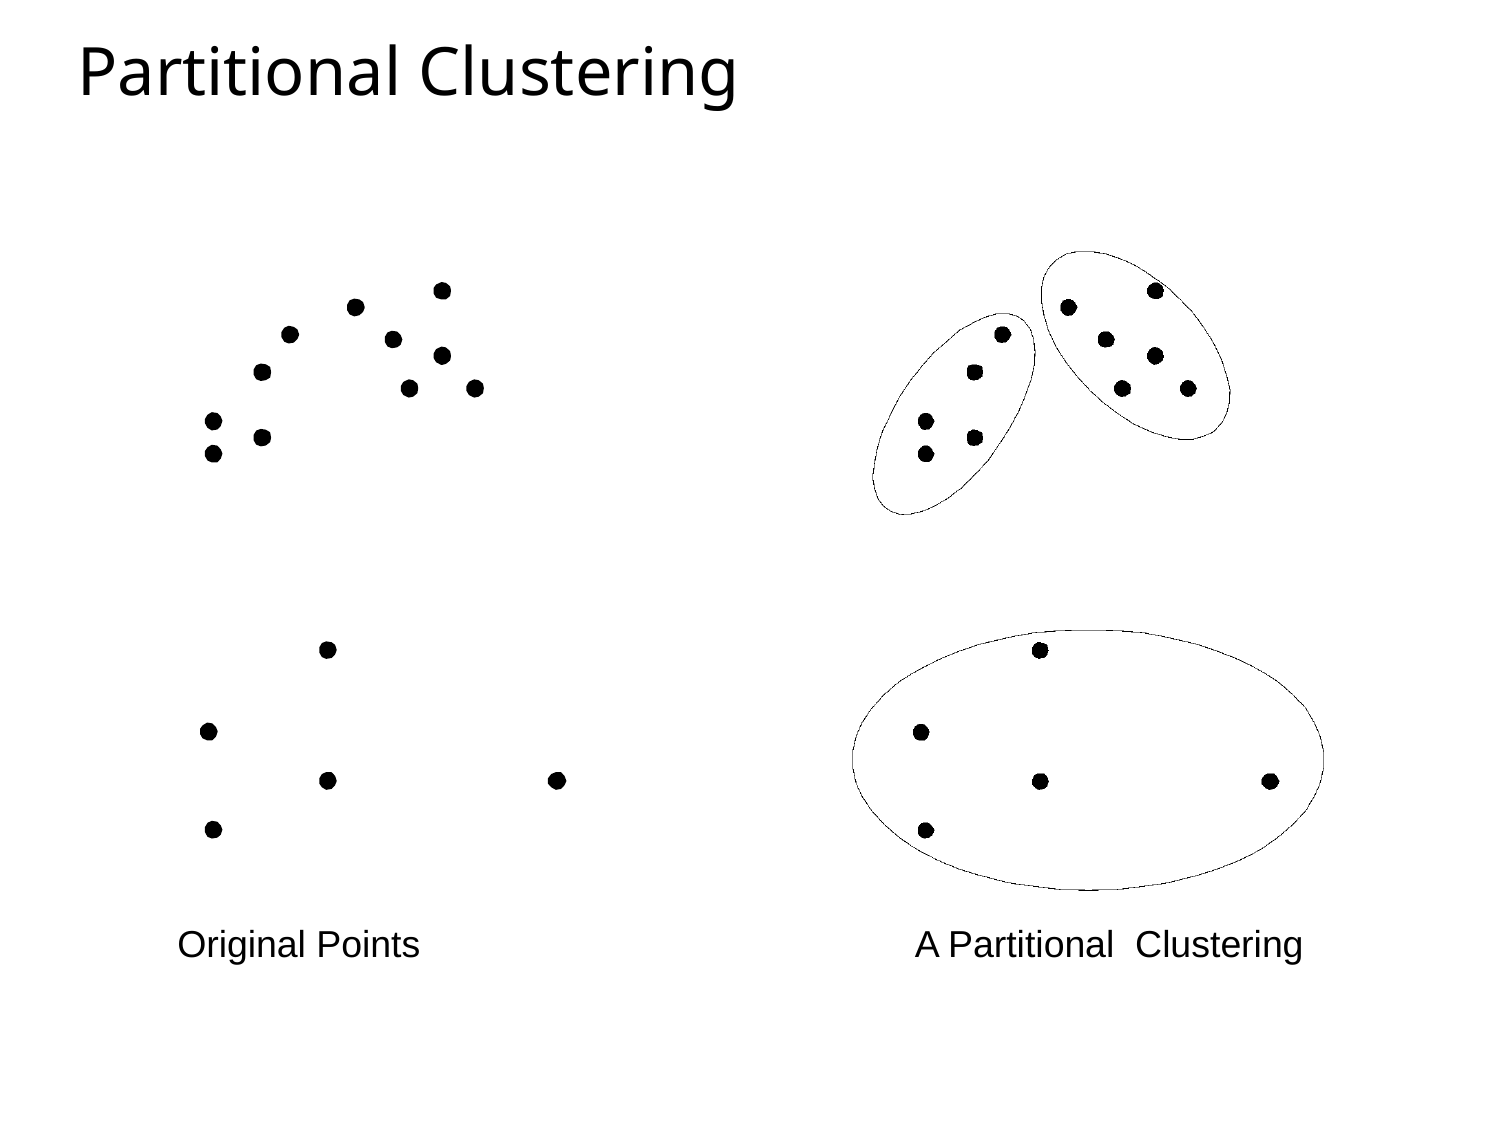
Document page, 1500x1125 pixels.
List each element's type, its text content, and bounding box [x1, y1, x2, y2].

text_box [434, 347, 451, 365]
text_box [254, 429, 271, 446]
text_box Original Points [162, 912, 550, 973]
text_box [254, 364, 271, 381]
text_box [205, 412, 222, 430]
text_box [385, 331, 402, 348]
text_box [548, 772, 566, 790]
text_box [205, 821, 222, 838]
text_box [282, 326, 299, 343]
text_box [774, 212, 1363, 974]
text_box [200, 723, 217, 740]
text_box [401, 380, 418, 397]
text_box [347, 299, 365, 316]
text_box [320, 642, 336, 659]
text_box [320, 772, 336, 790]
text_box Partitional Clustering [62, 24, 1421, 116]
text_box [467, 380, 484, 397]
text_box [205, 445, 222, 462]
text_box [434, 282, 451, 299]
